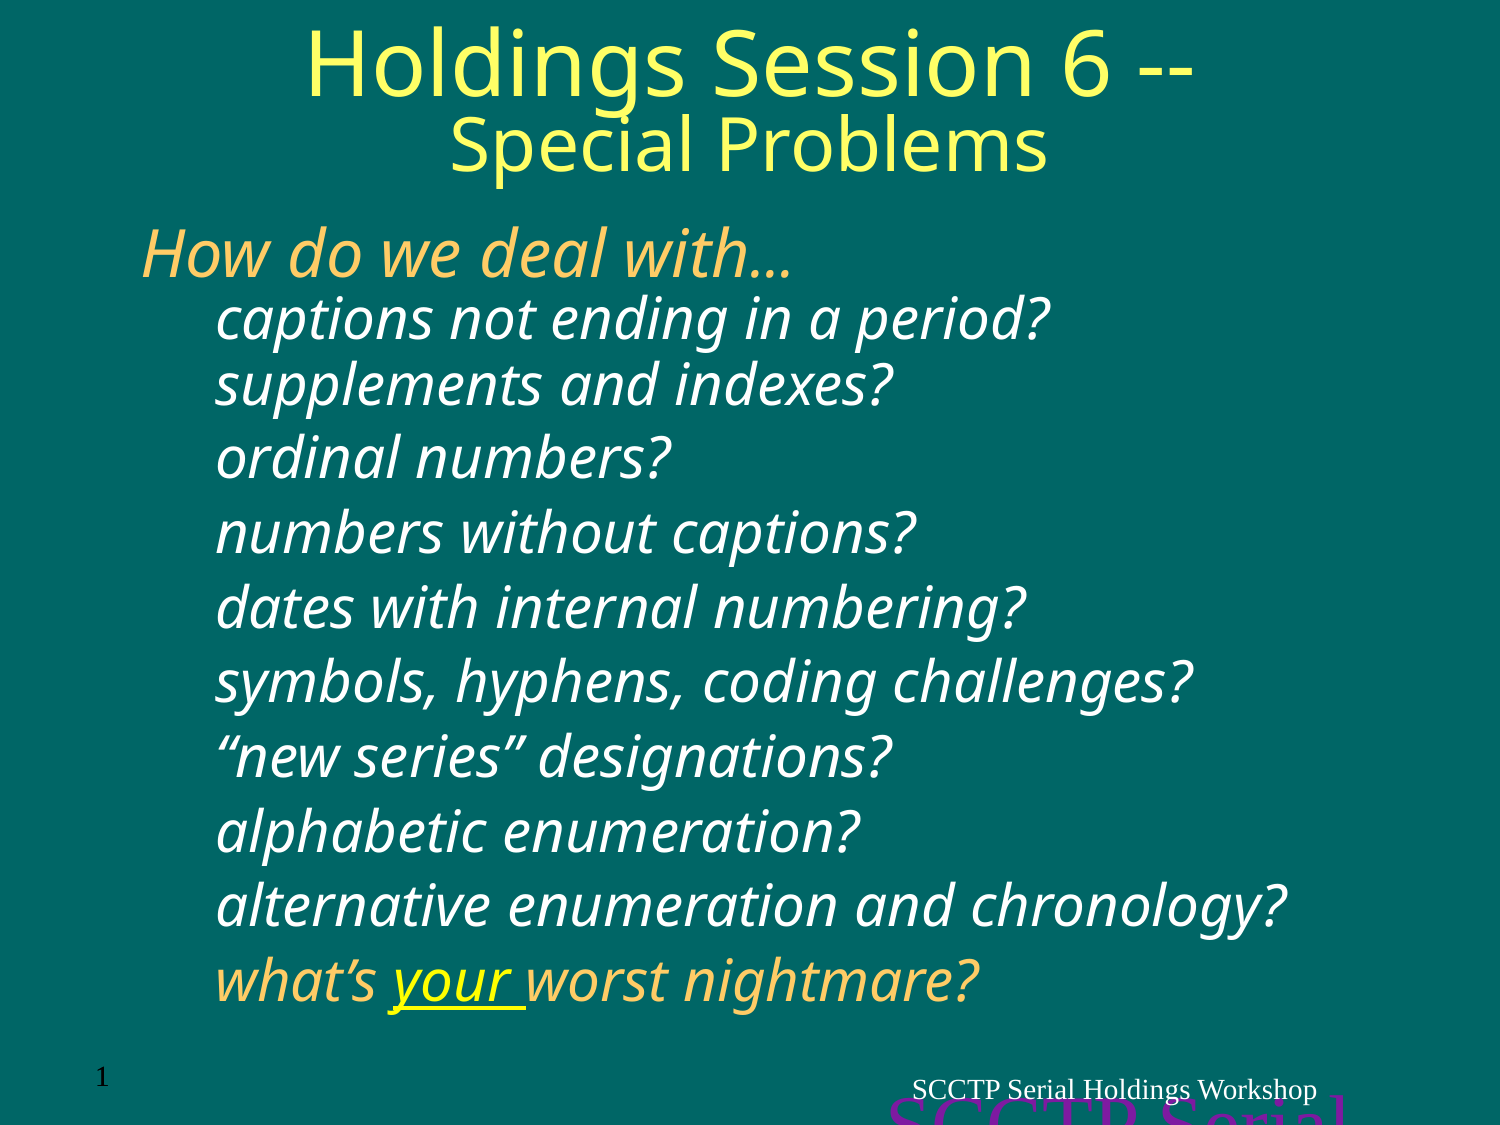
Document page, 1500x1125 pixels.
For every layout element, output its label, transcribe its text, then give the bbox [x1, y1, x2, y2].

list How do we deal with… captions not ending in a period? supplements and indexes? ordinal numbers? numbers without captions? dates with internal numbering? symbols, hyphens, coding challenges? “new series” designations? alphabetic enumeration? alternative enumeration and chronology? what’s your worst nightmare? [125, 224, 1388, 1075]
text_box SCCTP Serial Holdings Workshop [737, 1062, 1500, 1125]
text_box ‹#› [0, 1049, 125, 1125]
title Holdings Session 6 -- Special Problems [0, 23, 1500, 188]
